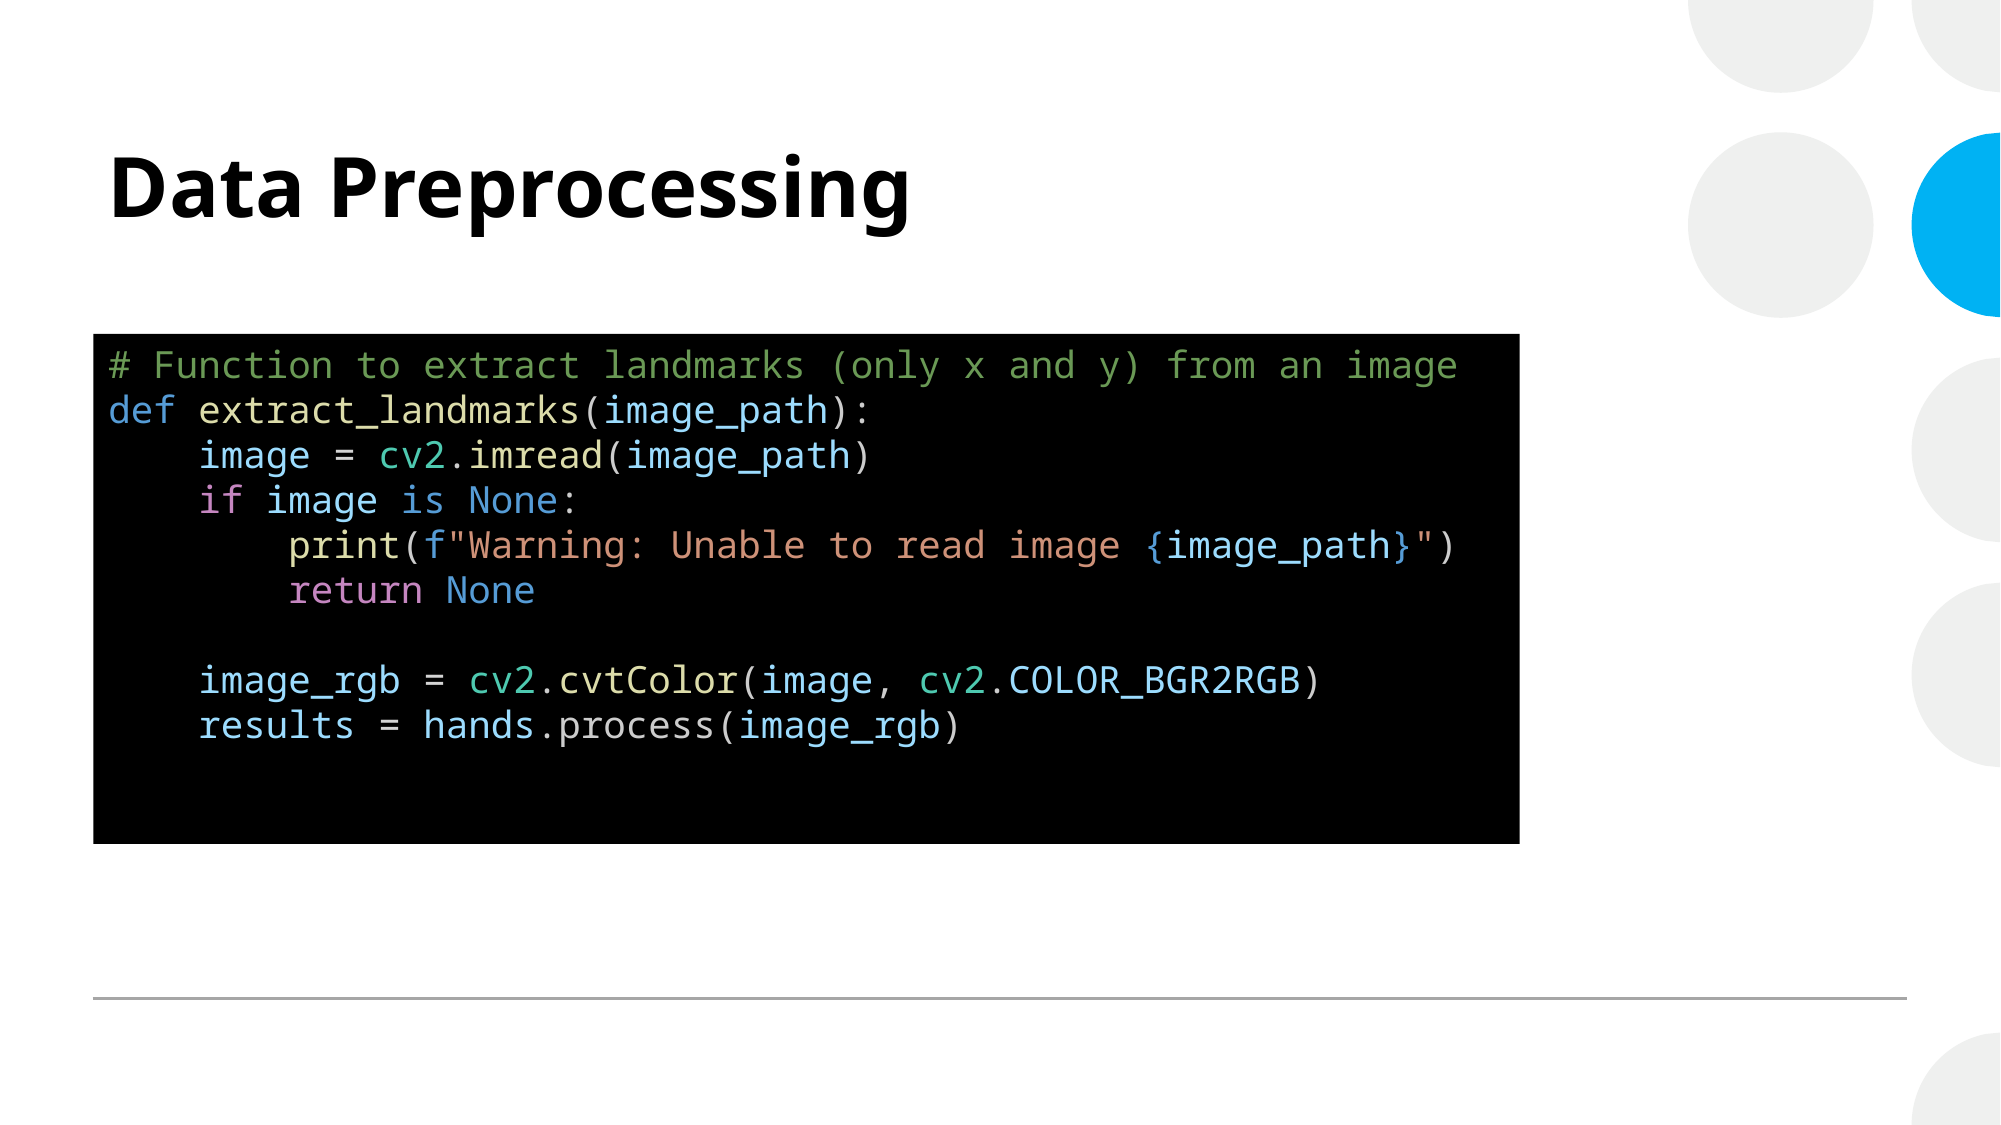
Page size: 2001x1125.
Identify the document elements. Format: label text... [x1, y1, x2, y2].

title Data Preprocessing [92, 126, 1297, 335]
text_box # Function to extract landmarks (only x and y) from an image def extract_landmarks(image_path): image = cv2.imread(image_path) if image is None: print(f"Warning: Unable to read image {image_path}") return None image_rgb = cv2.cvtColor(image, cv2.COLOR_BGR2RGB) results = hands.process(image_rgb) [93, 333, 1520, 844]
